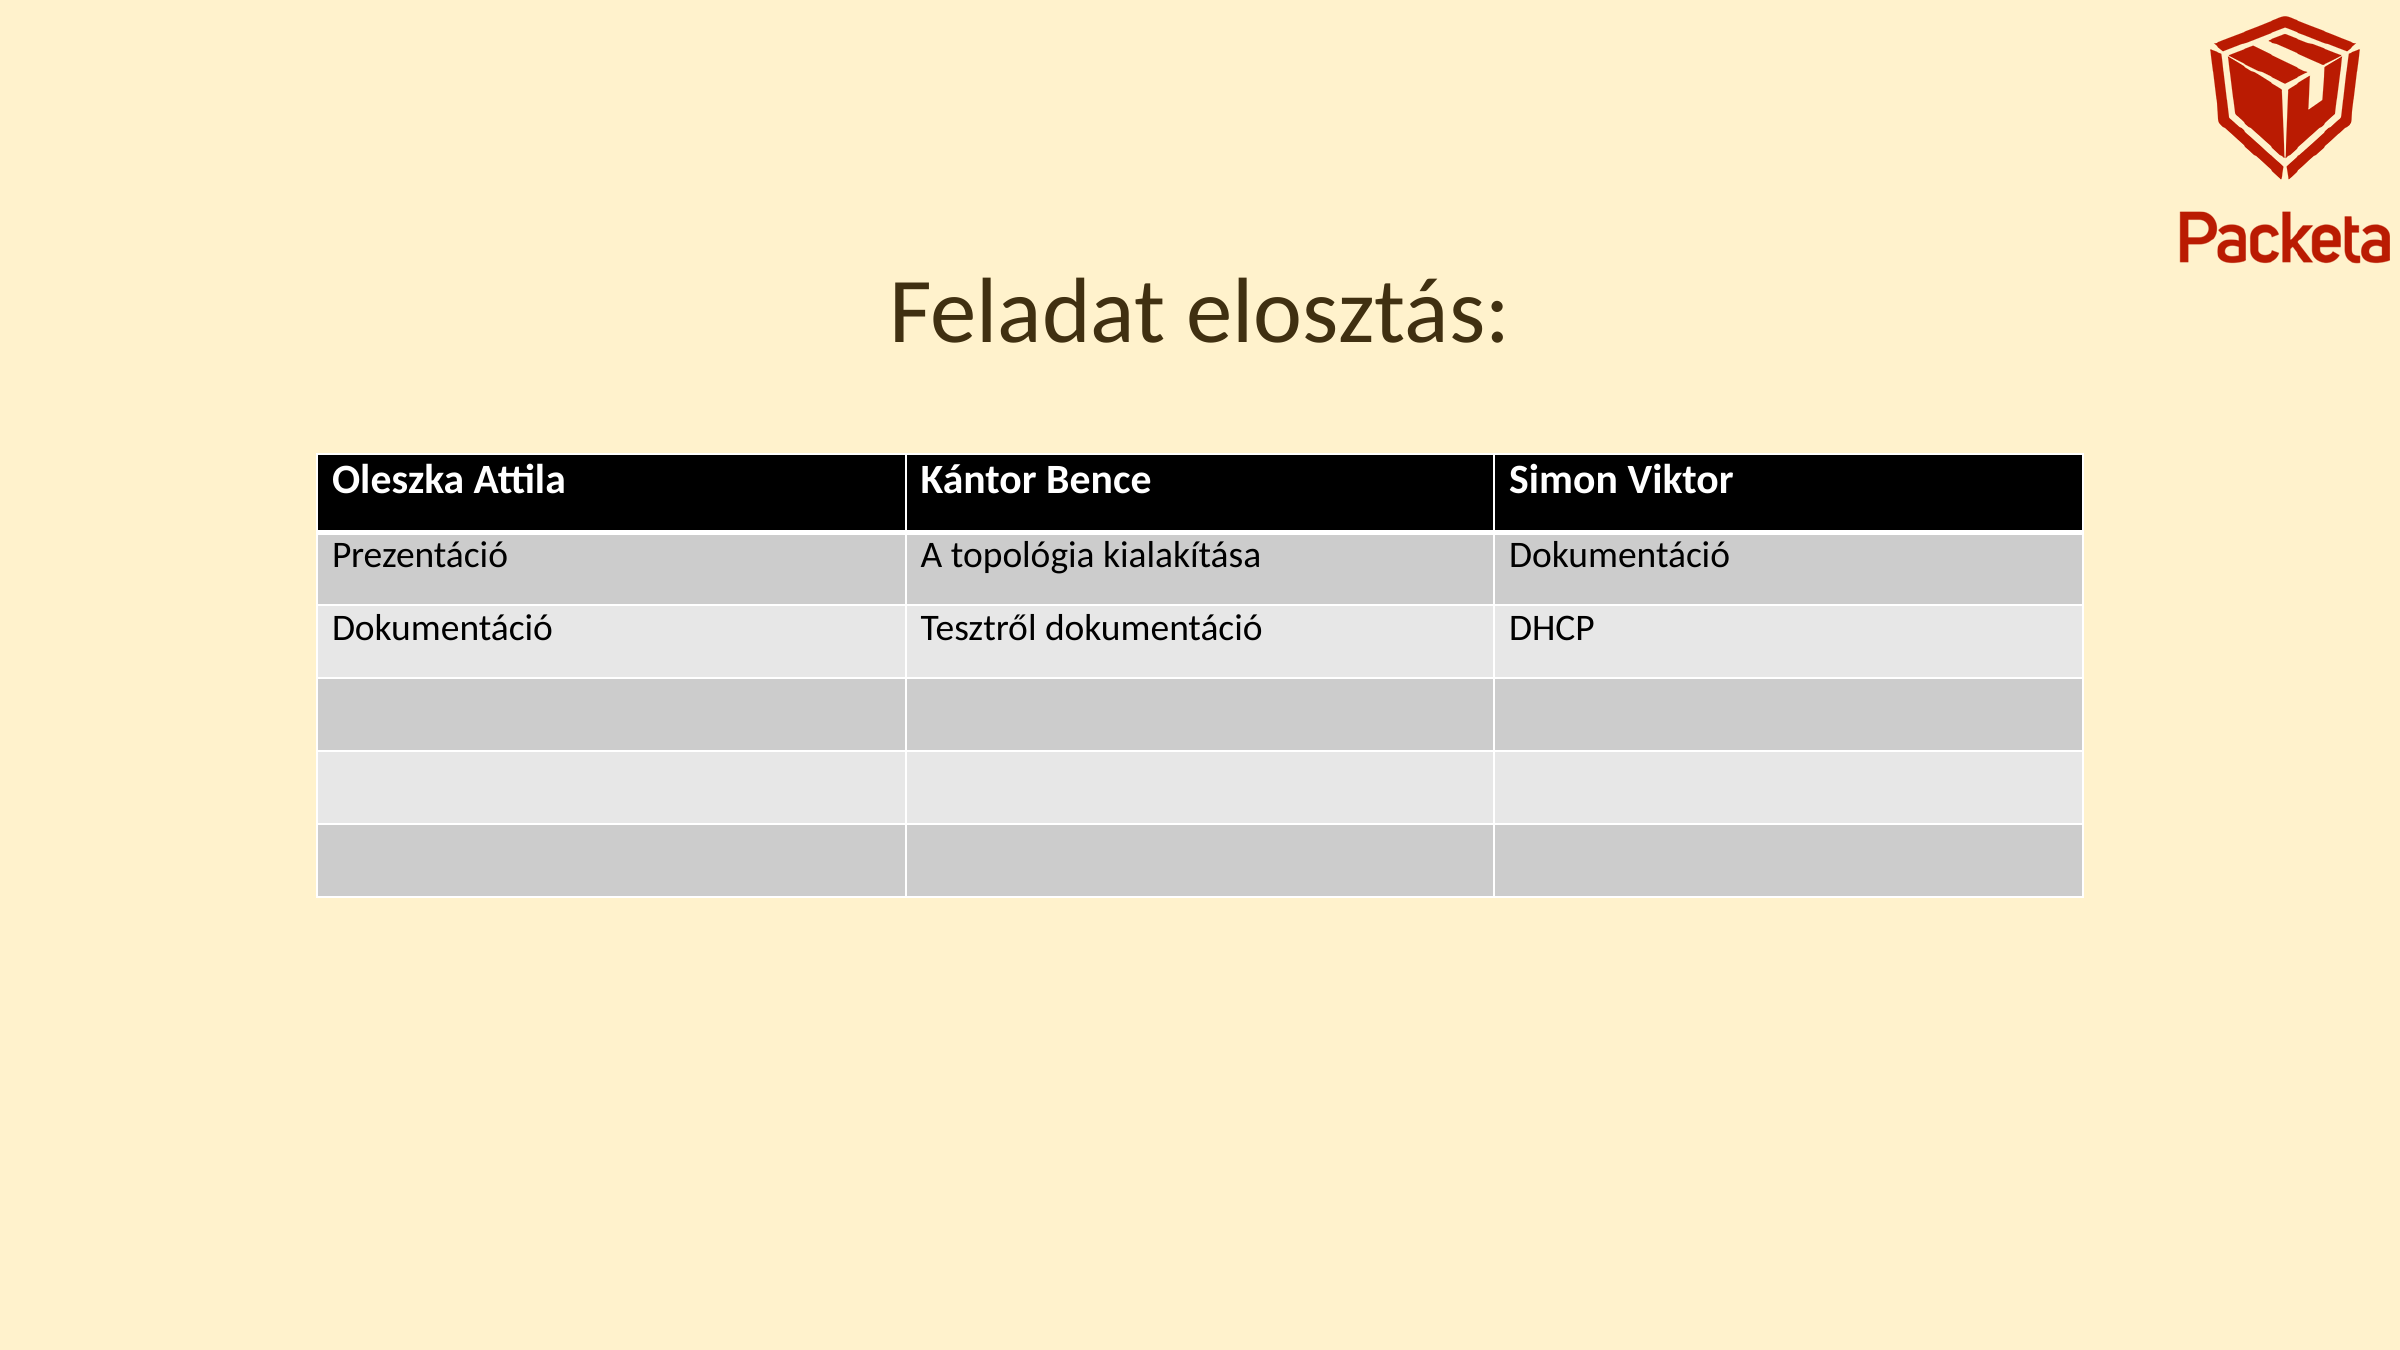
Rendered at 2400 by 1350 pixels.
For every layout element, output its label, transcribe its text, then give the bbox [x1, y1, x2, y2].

table_cell [318, 752, 905, 823]
table_cell [1495, 752, 2082, 823]
table_cell Prezentáció [318, 535, 905, 604]
table_cell [1495, 825, 2082, 896]
table_cell [907, 752, 1493, 823]
table_header Simon Viktor [1495, 455, 2082, 530]
table_cell Dokumentáció [1495, 535, 2082, 604]
table_cell [907, 825, 1493, 896]
table_cell DHCP [1495, 606, 2082, 677]
table_cell Tesztről dokumentáció [907, 606, 1493, 677]
table_cell [318, 825, 905, 896]
table_cell [318, 679, 905, 750]
text_box Feladat elosztás: [563, 244, 1836, 362]
table_cell Dokumentáció [318, 606, 905, 677]
table_cell A topológia kialakítása [907, 535, 1493, 604]
text_box [130, 454, 2270, 1246]
table_cell [907, 679, 1493, 750]
table_header Kántor Bence [907, 455, 1493, 530]
picture [2164, 16, 2400, 268]
table_header Oleszka Attila [318, 455, 905, 530]
table_cell [1495, 679, 2082, 750]
